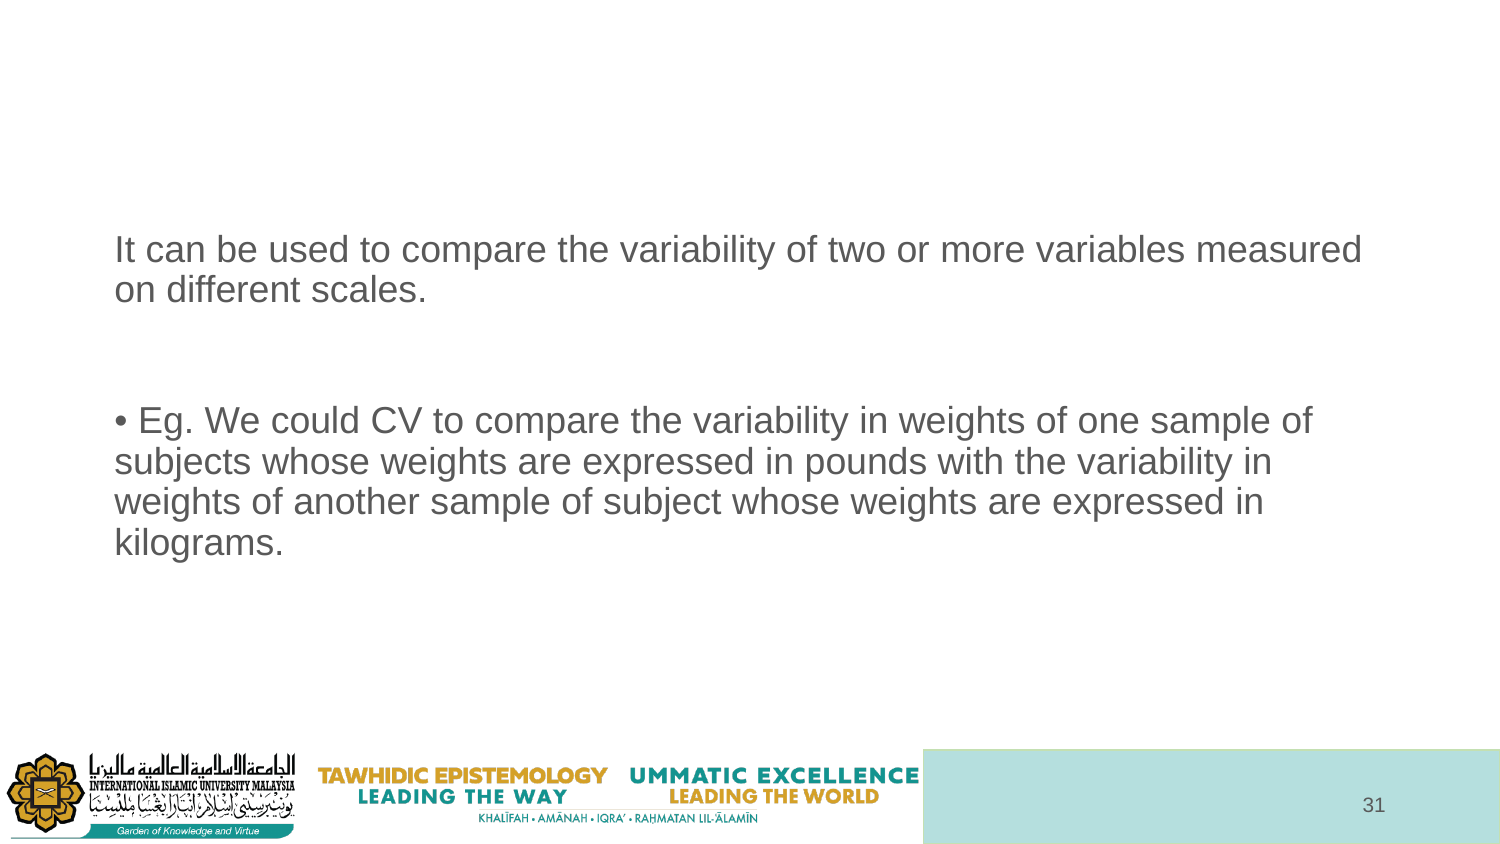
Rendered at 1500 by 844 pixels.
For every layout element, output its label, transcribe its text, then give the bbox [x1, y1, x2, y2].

picture [0, 734, 924, 844]
list It can be used to compare the variability of two or more variables measured on different scales. • Eg. We could CV to compare the variability in weights of one sample of subjects whose weights are expressed in pounds with the variability in weights of another sample of subject whose weights are expressed in kilograms. [103, 224, 1397, 760]
slide_number ‹#› [1059, 782, 1397, 827]
